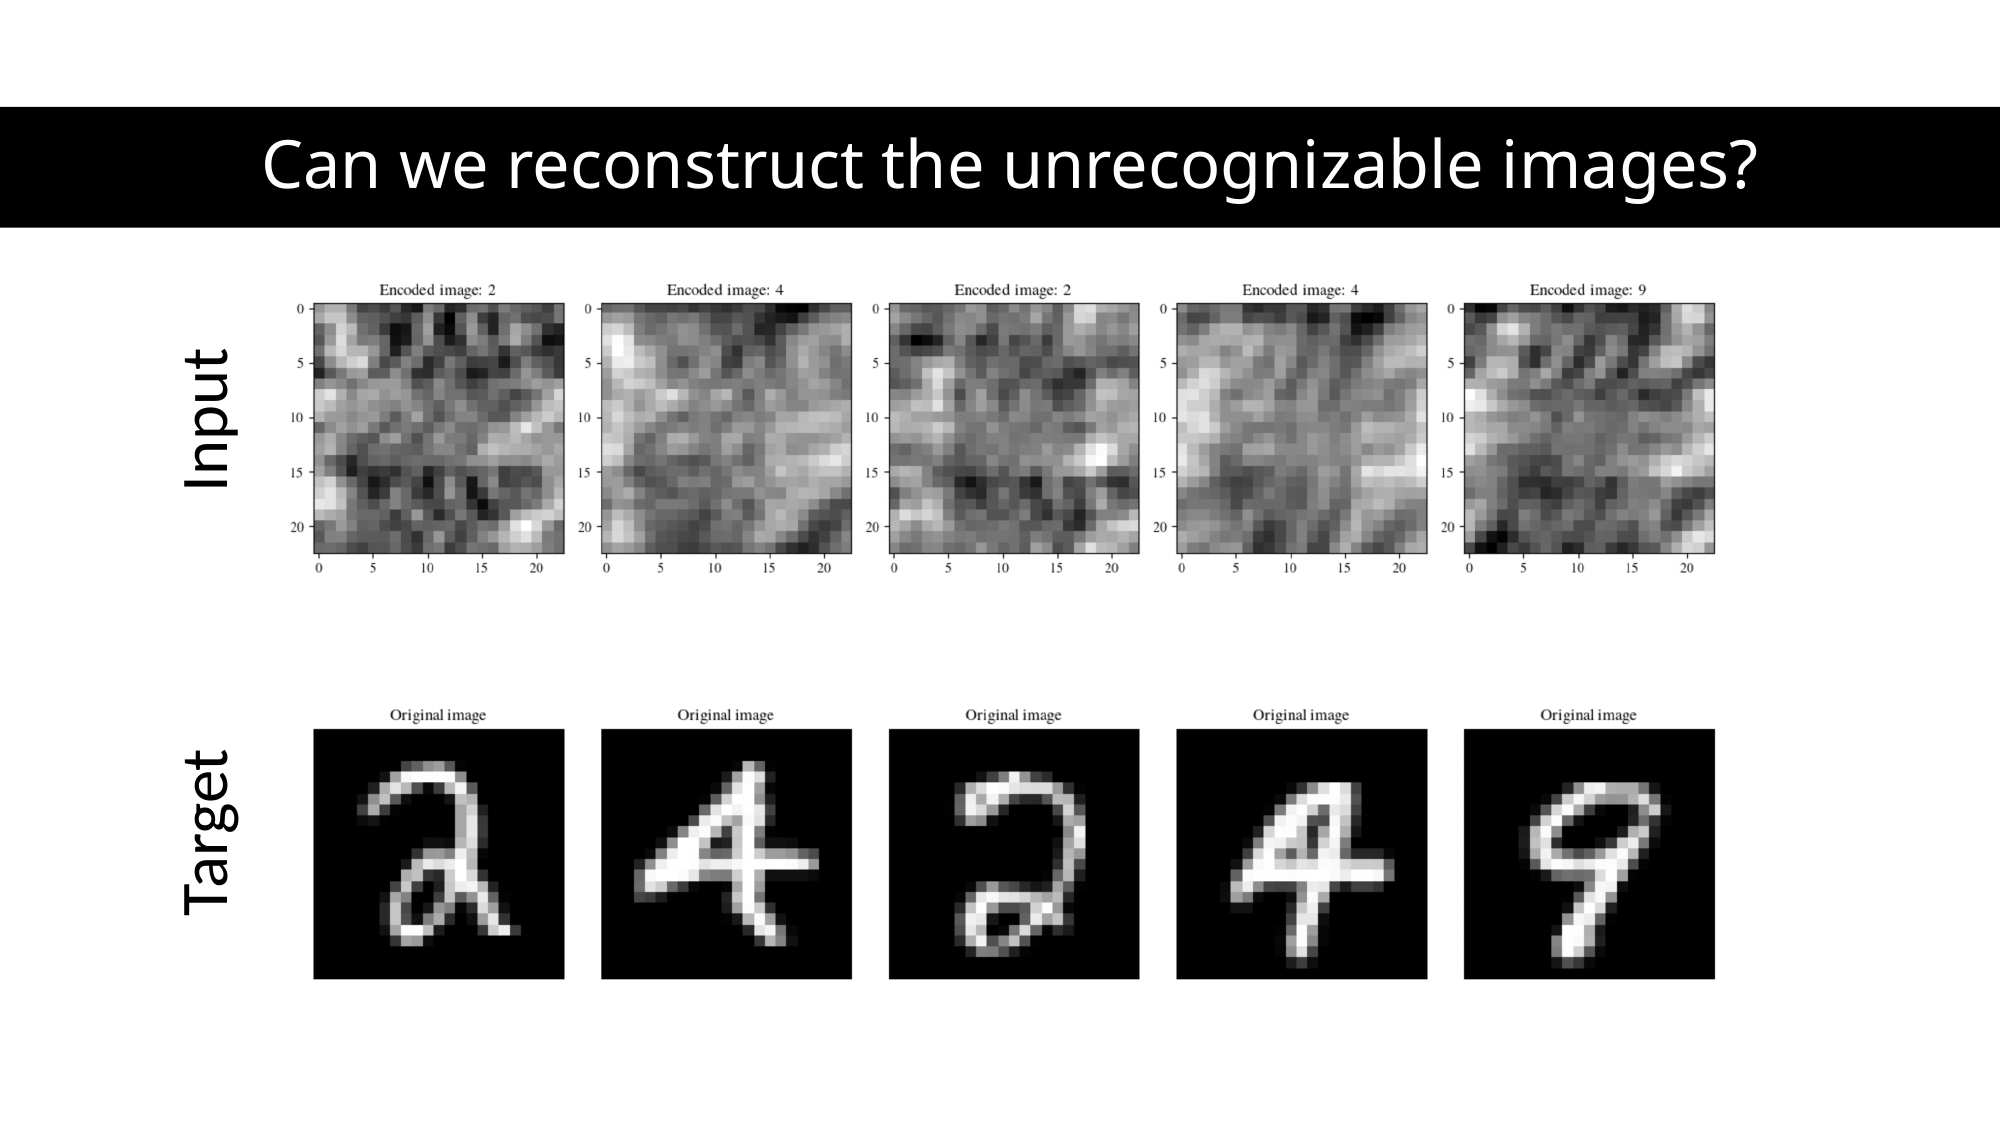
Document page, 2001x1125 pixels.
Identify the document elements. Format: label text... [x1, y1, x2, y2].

text_box Target [153, 746, 264, 931]
text_box [0, 106, 2000, 229]
title Can we reconstruct the unrecognizable images? [91, 105, 1931, 228]
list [264, 274, 1736, 996]
text_box Input [153, 345, 264, 508]
